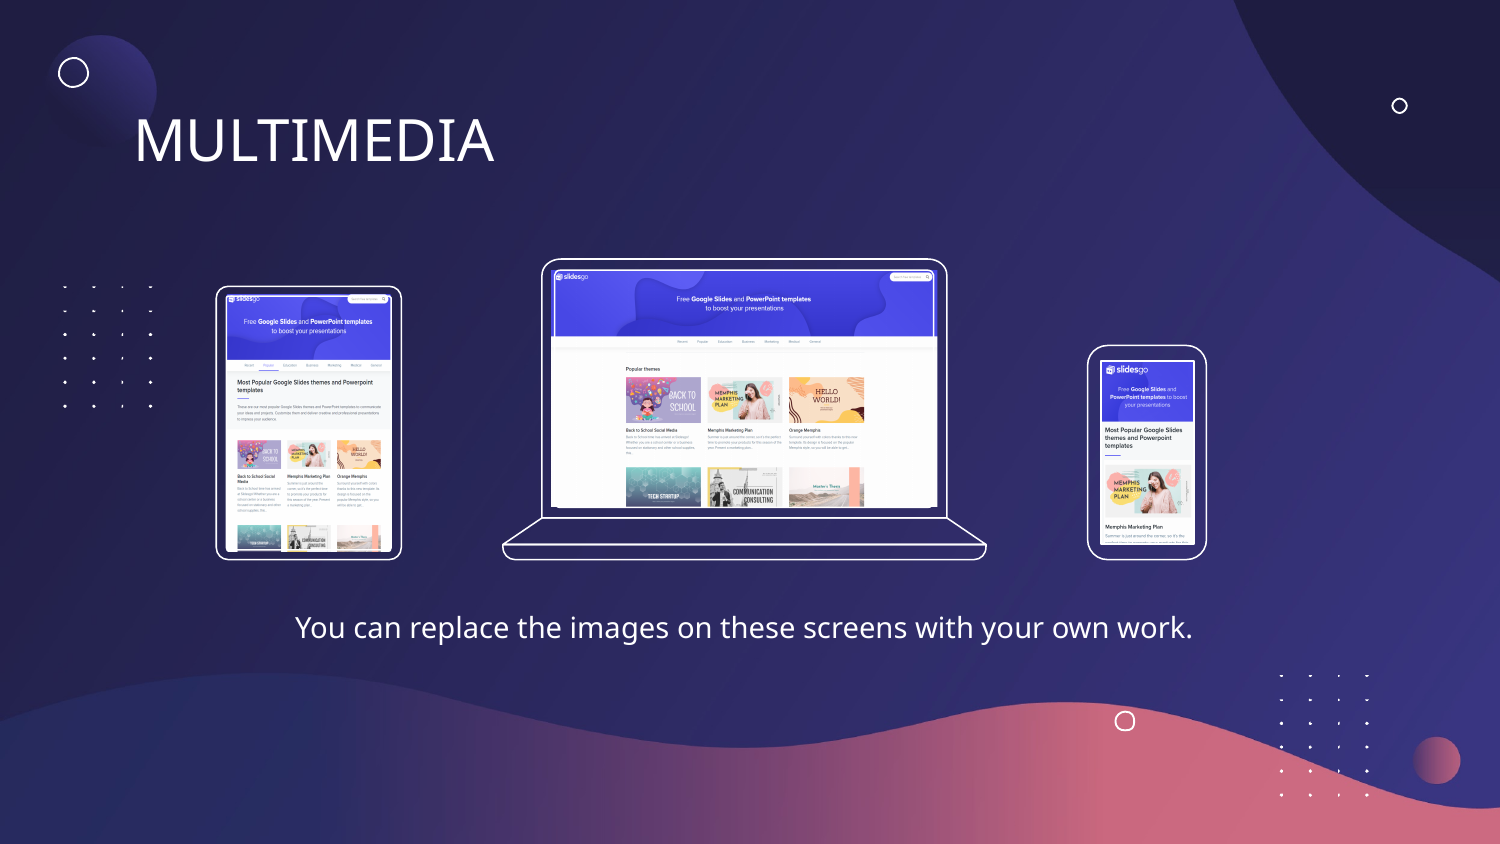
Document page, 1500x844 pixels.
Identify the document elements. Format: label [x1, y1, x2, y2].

picture [0, 0, 1500, 844]
text_box [1279, 740, 1369, 797]
text_box [57, 56, 1408, 731]
